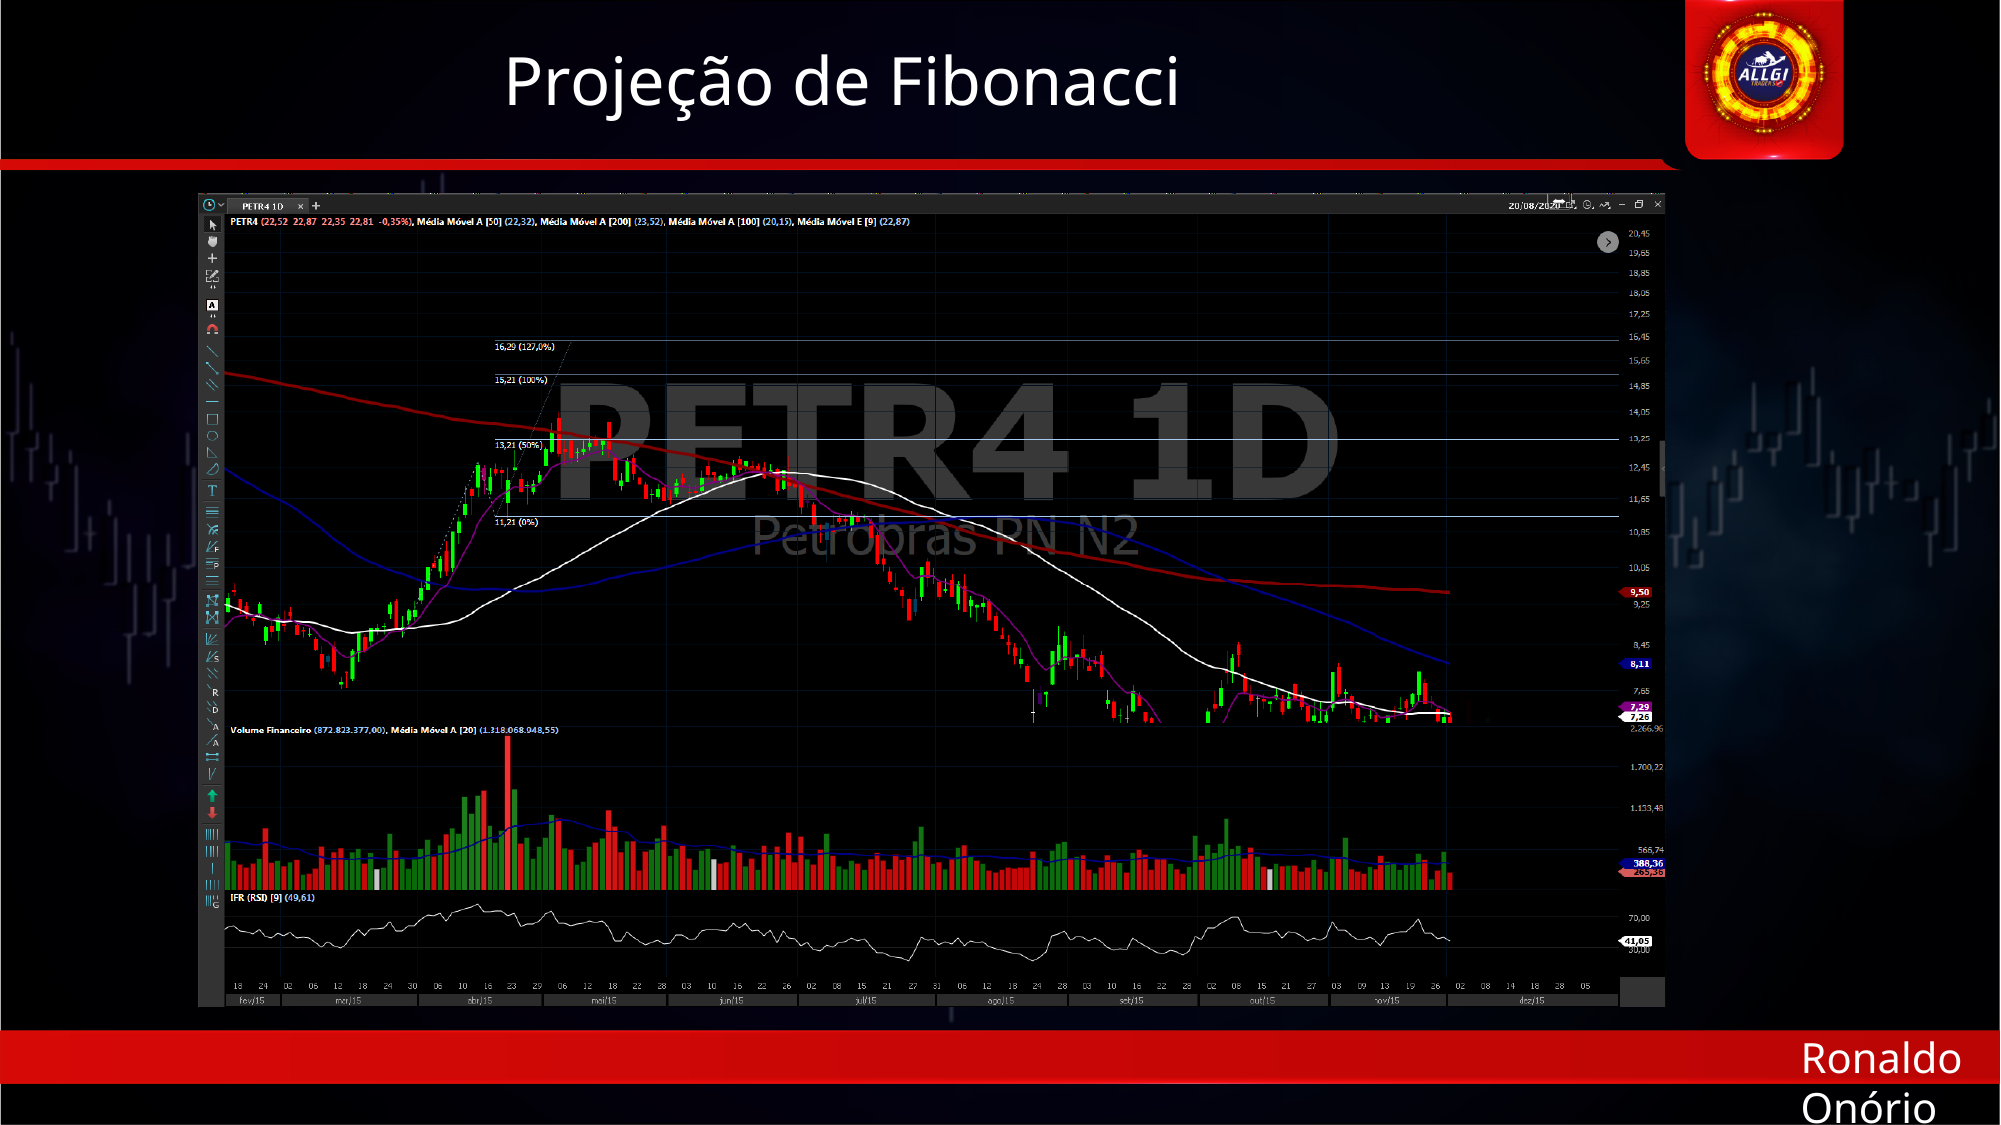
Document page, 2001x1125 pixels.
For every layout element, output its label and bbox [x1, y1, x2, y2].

text_box [197, 192, 1667, 1008]
picture [0, 0, 2000, 1125]
